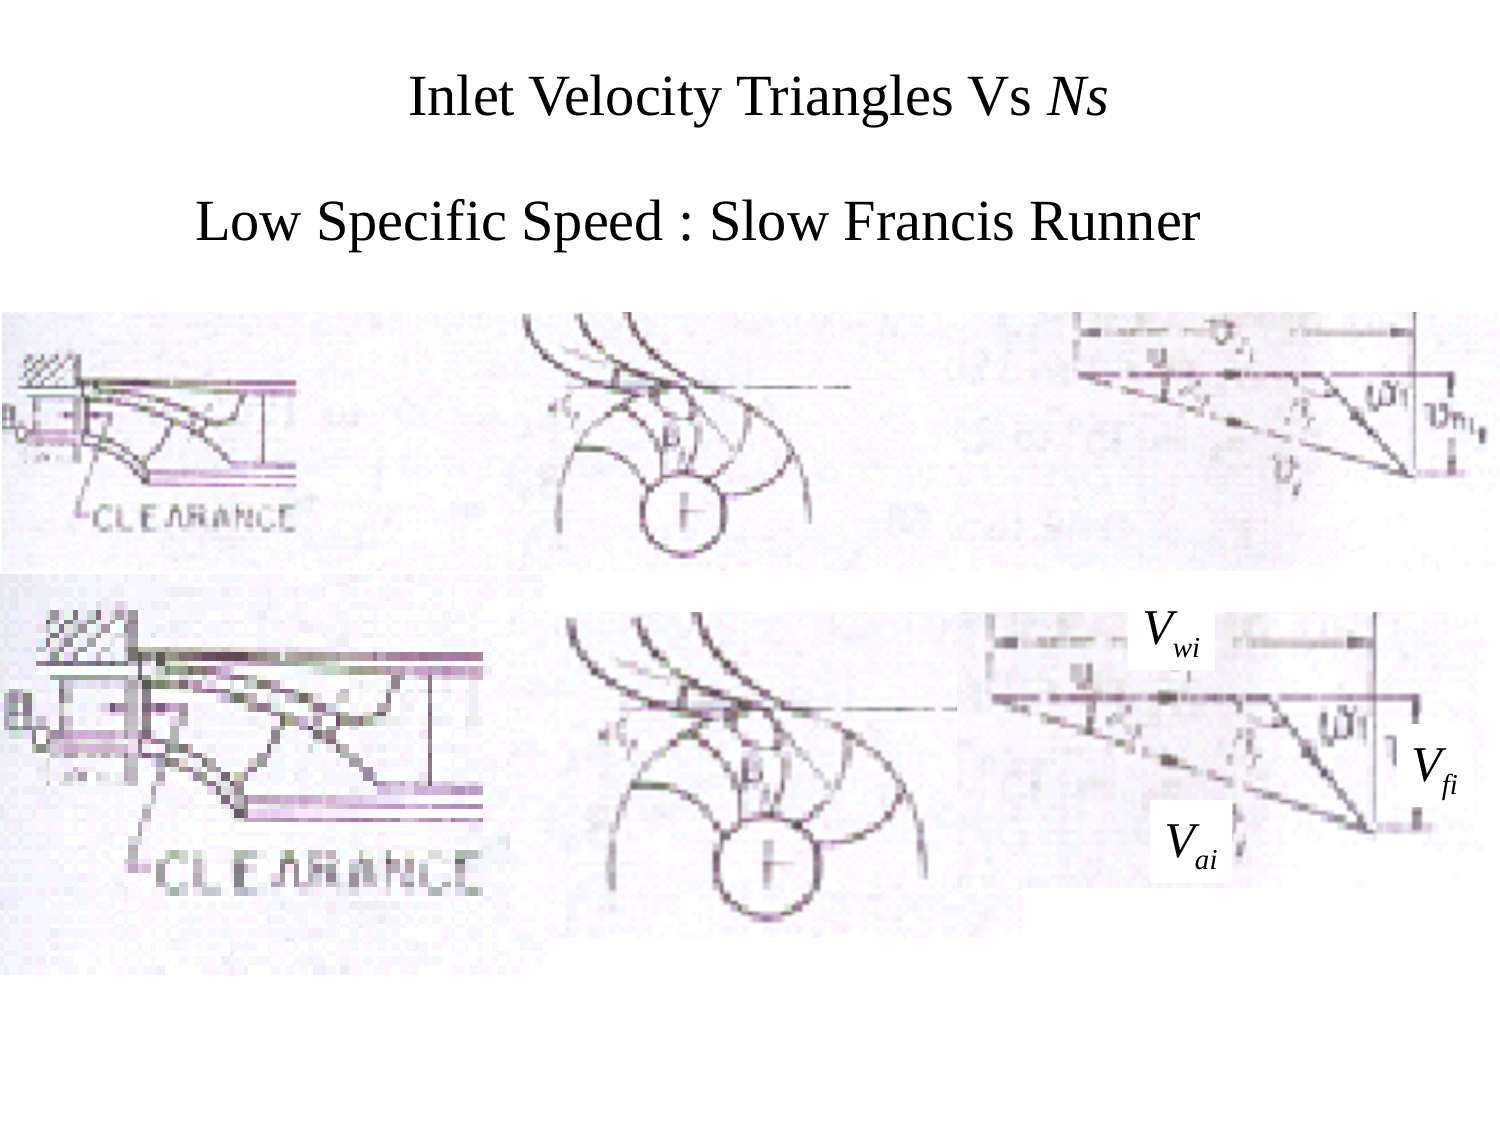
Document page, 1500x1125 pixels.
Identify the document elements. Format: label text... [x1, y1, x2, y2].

text_box Inlet Velocity Triangles Vs Ns [393, 50, 1124, 135]
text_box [956, 587, 1485, 888]
picture [2, 312, 1500, 571]
picture [0, 574, 1022, 976]
text_box Low Specific Speed : Slow Francis Runner [180, 174, 1217, 260]
